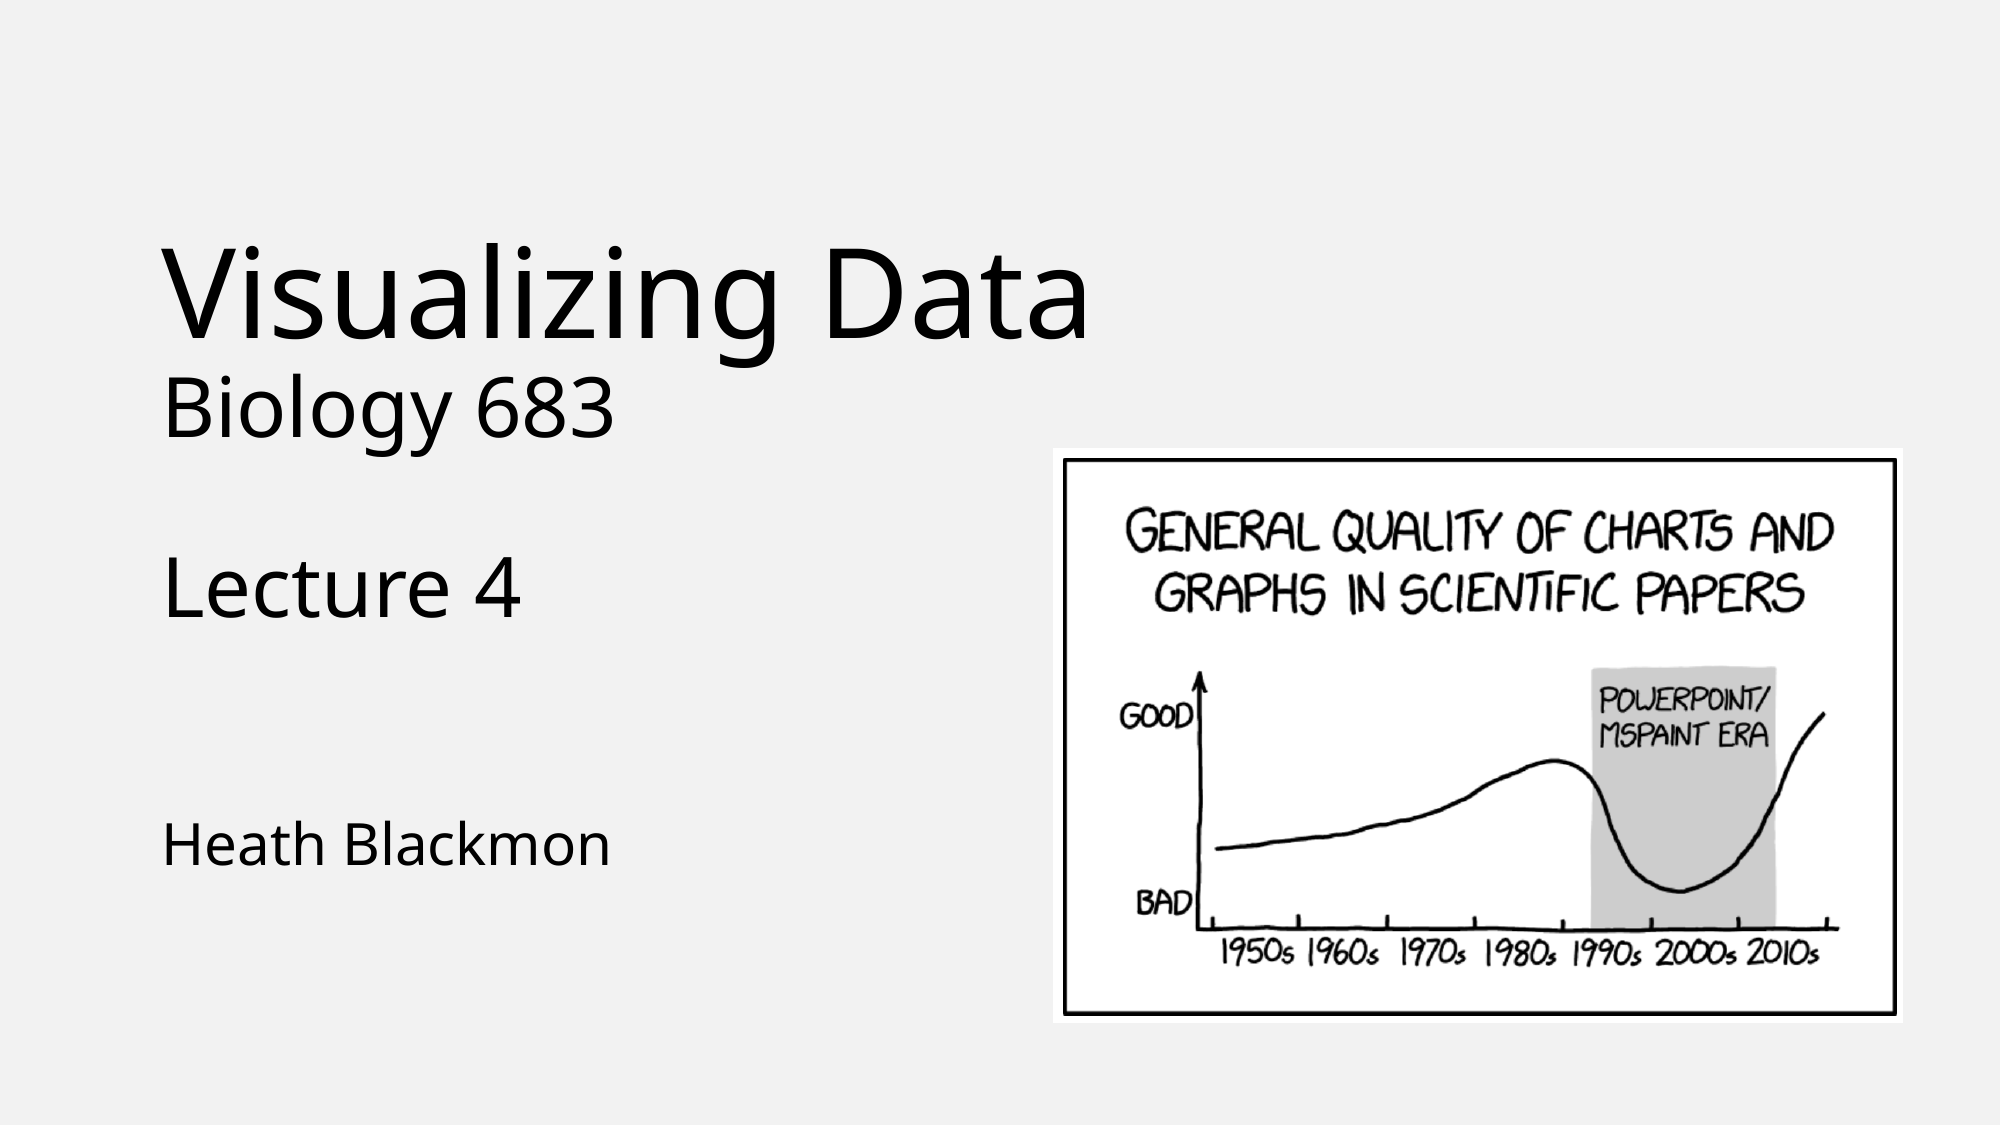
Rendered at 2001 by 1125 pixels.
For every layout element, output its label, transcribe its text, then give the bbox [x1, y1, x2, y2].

title Visualizing Data Biology 683 Lecture 4 Heath Blackmon [146, 184, 1869, 886]
picture [1053, 448, 1903, 1023]
